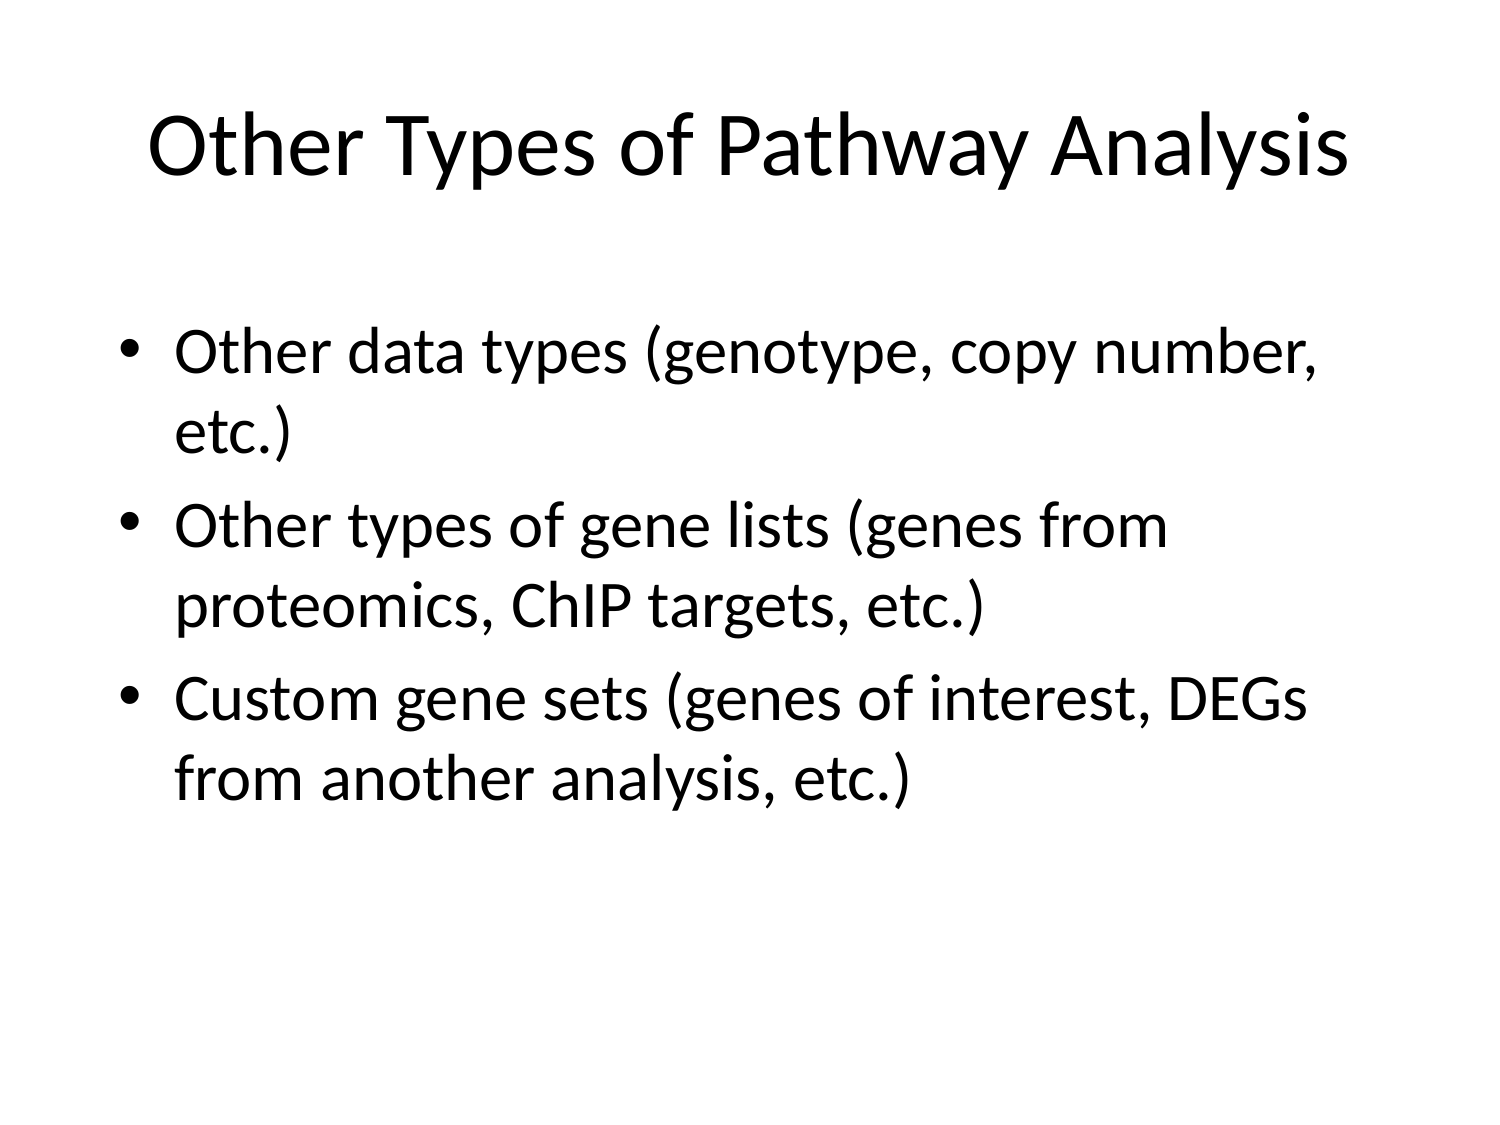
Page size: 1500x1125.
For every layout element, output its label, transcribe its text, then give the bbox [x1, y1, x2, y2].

list Other data types (genotype, copy number, etc.) Other types of gene lists (genes from proteomics, ChIP targets, etc.) Custom gene sets (genes of interest, DEGs from another analysis, etc.) [103, 299, 1397, 1091]
title Other Types of Pathway Analysis [75, 45, 1425, 233]
